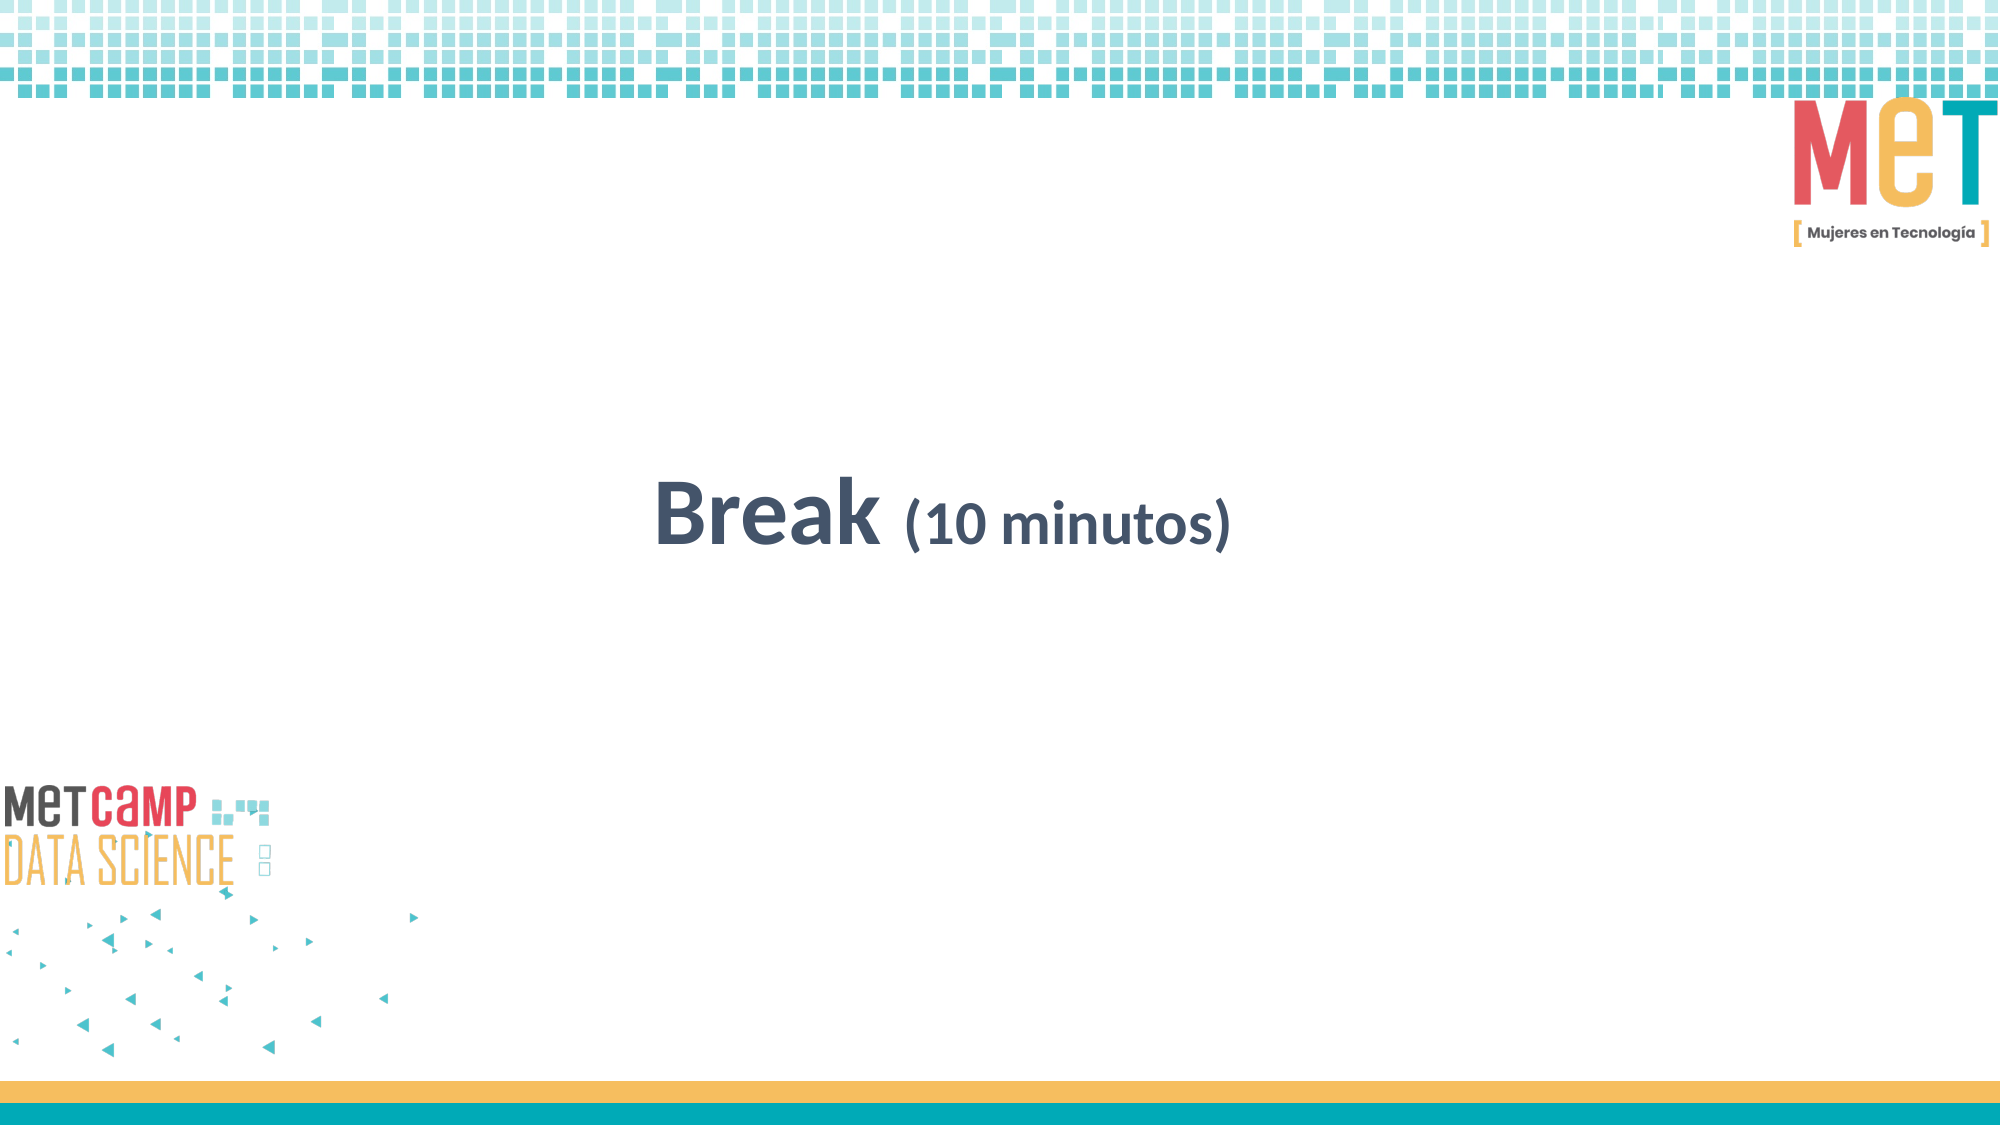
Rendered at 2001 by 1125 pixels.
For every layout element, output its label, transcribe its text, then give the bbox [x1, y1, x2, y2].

picture [0, 0, 1998, 247]
text_box Break (10 minutos) [257, 433, 1630, 579]
picture [0, 785, 2000, 1125]
